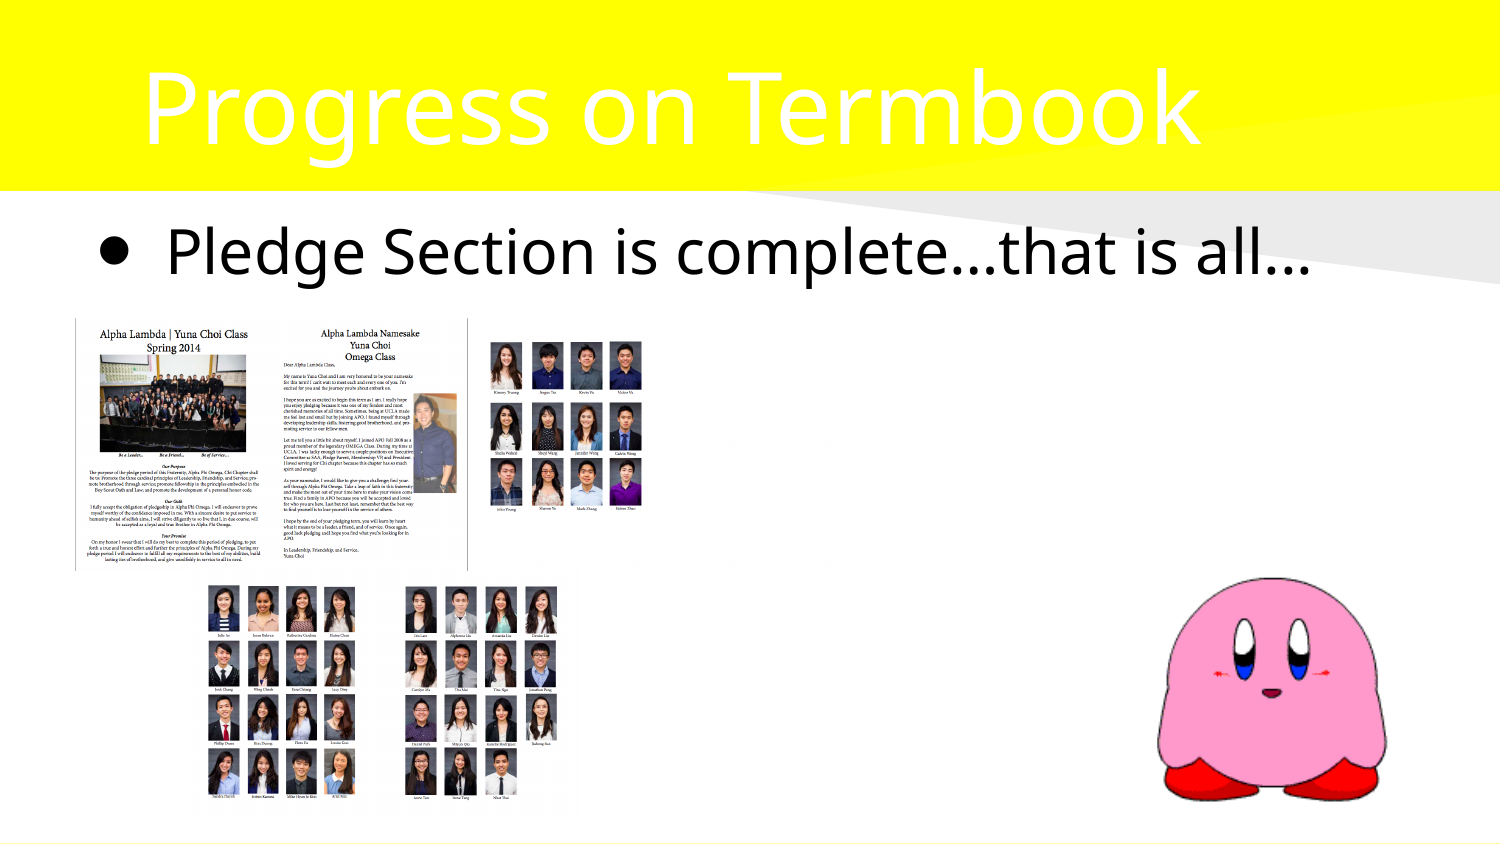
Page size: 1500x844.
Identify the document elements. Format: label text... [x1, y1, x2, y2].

title Progress on Termbook [75, 33, 1425, 175]
list Pledge Section is complete…that is all... [75, 196, 1425, 808]
picture [1120, 464, 1426, 809]
picture [74, 318, 874, 816]
